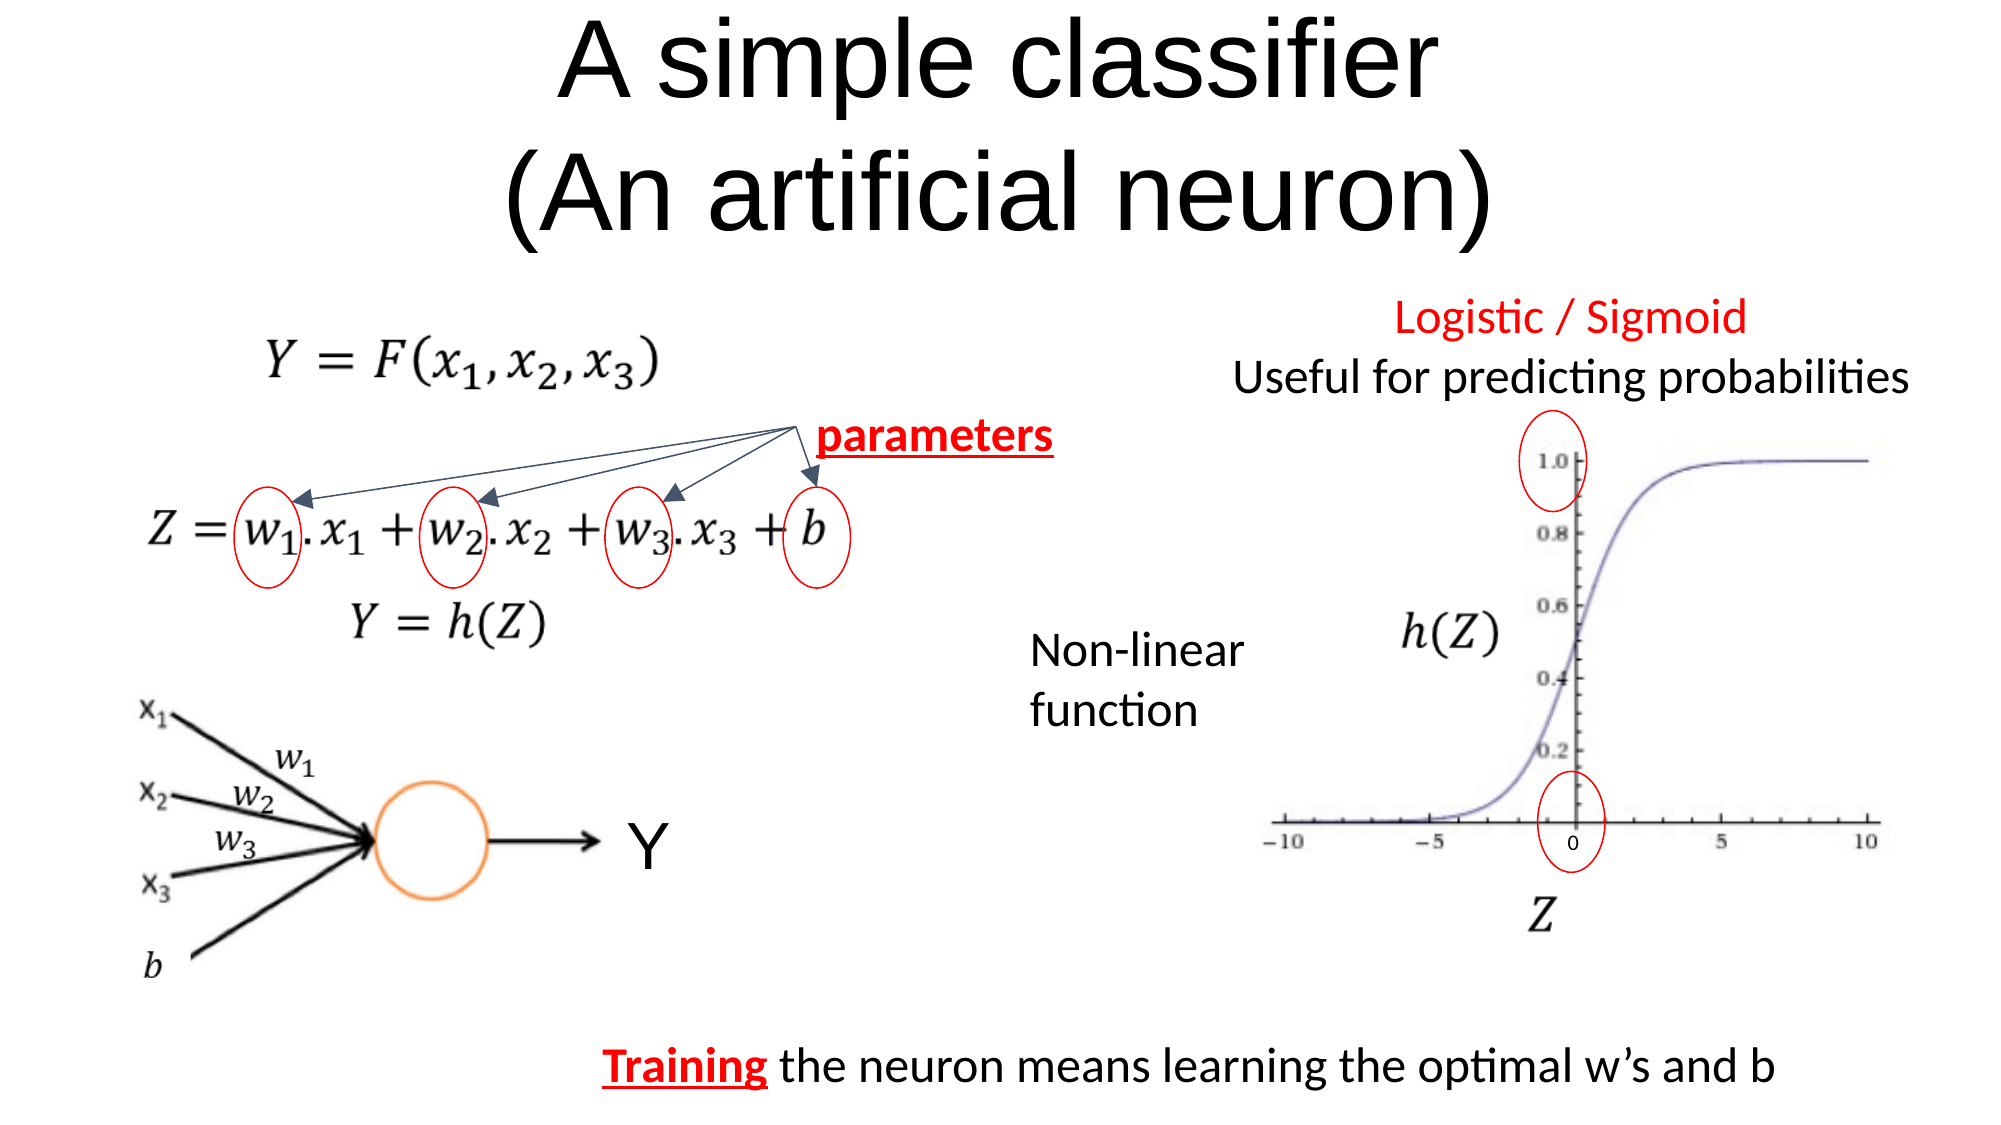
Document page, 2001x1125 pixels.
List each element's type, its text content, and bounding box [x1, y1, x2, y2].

text_box Training the neuron means learning the optimal w’s and b [582, 1018, 1821, 1106]
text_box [234, 391, 1087, 589]
picture [1210, 423, 1896, 870]
text_box Logistic / Sigmoid Useful for predicting probabilities [1199, 273, 1944, 341]
text_box Non-linear function [1009, 596, 1210, 695]
text_box [321, 589, 576, 661]
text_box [115, 684, 712, 1002]
text_box [1530, 410, 1575, 423]
text_box [235, 312, 690, 391]
text_box [117, 486, 234, 567]
text_box 0 [1547, 870, 1595, 876]
text_box A simple classifier (An artificial neuron) [68, 35, 1932, 274]
text_box [1501, 872, 1587, 954]
